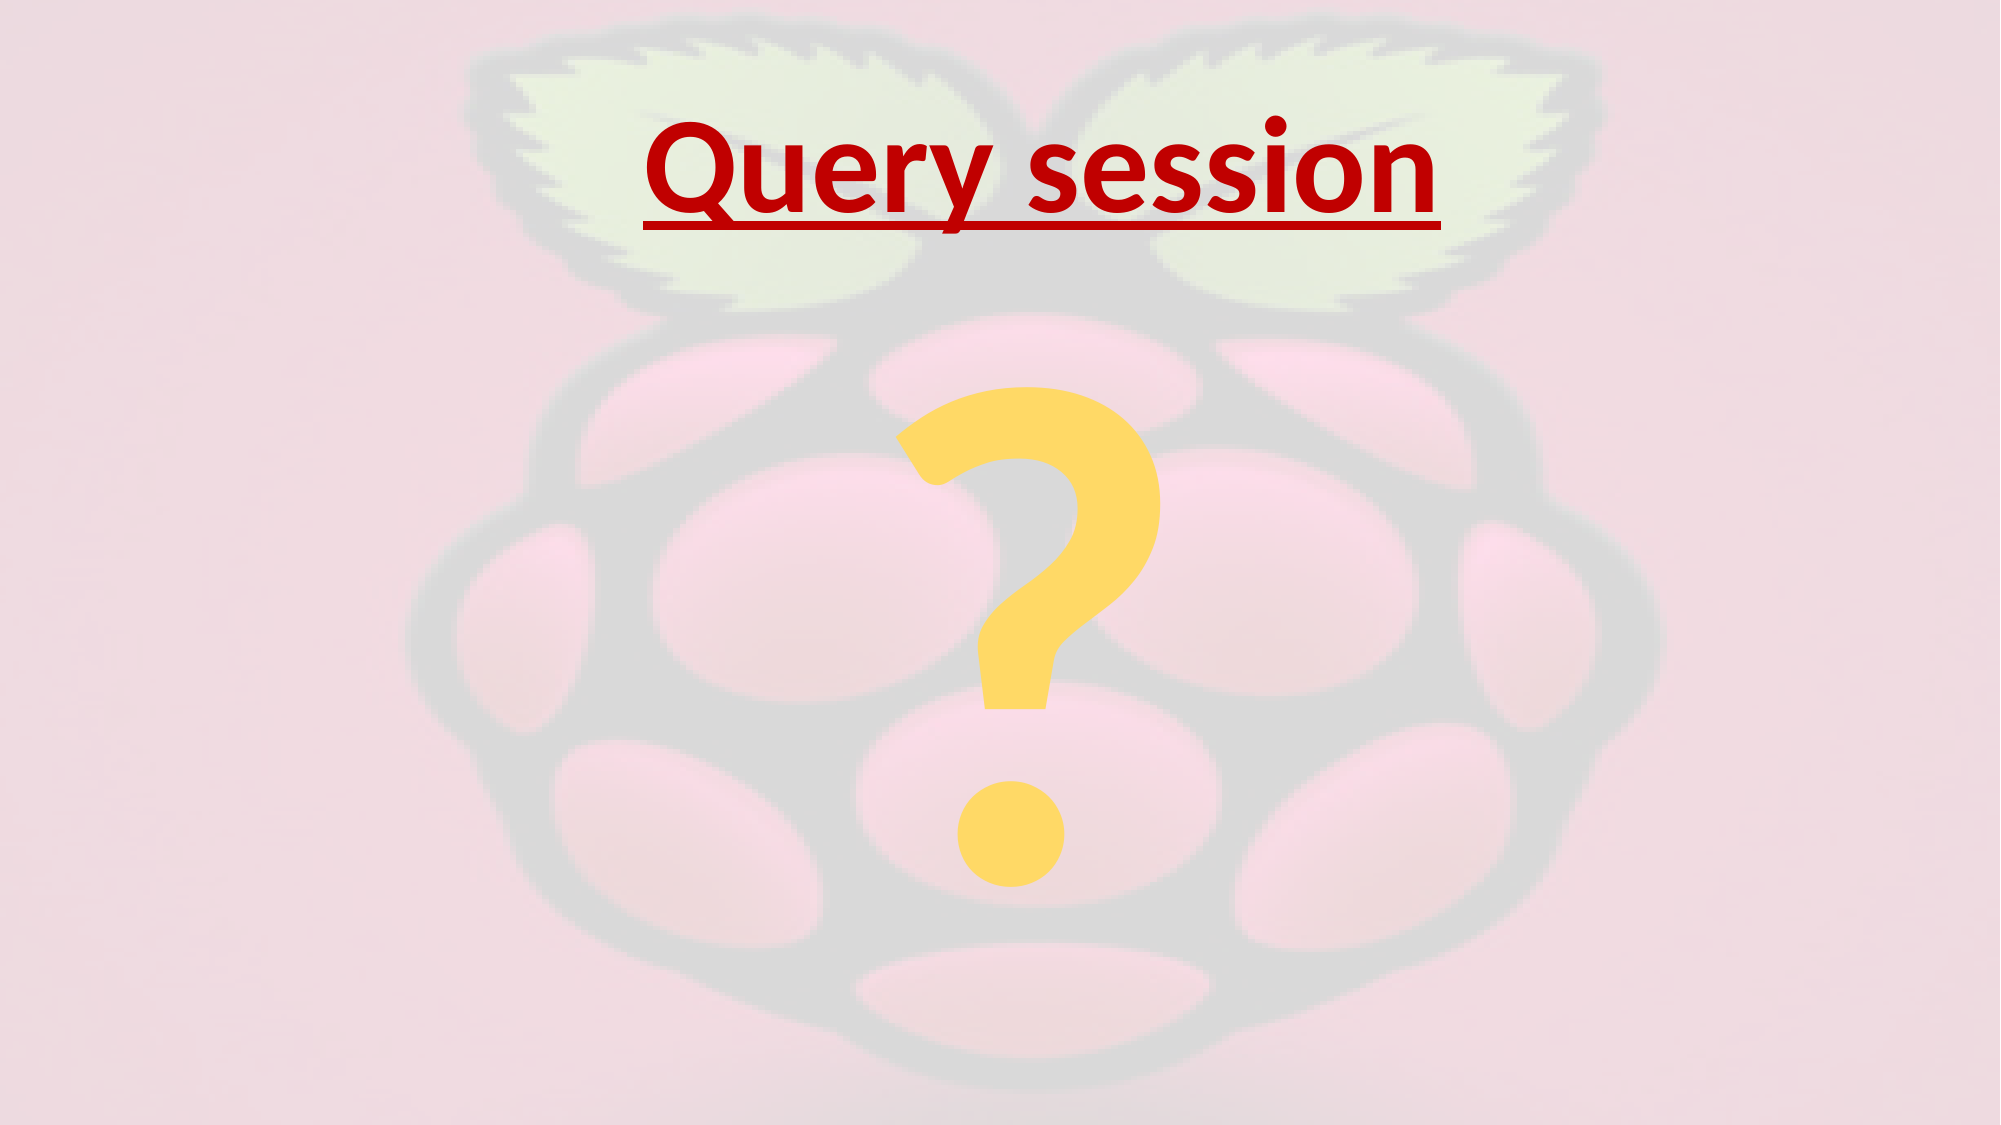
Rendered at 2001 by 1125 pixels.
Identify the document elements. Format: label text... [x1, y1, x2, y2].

text_box ? [847, 248, 998, 1034]
text_box Query session [628, 67, 1457, 248]
